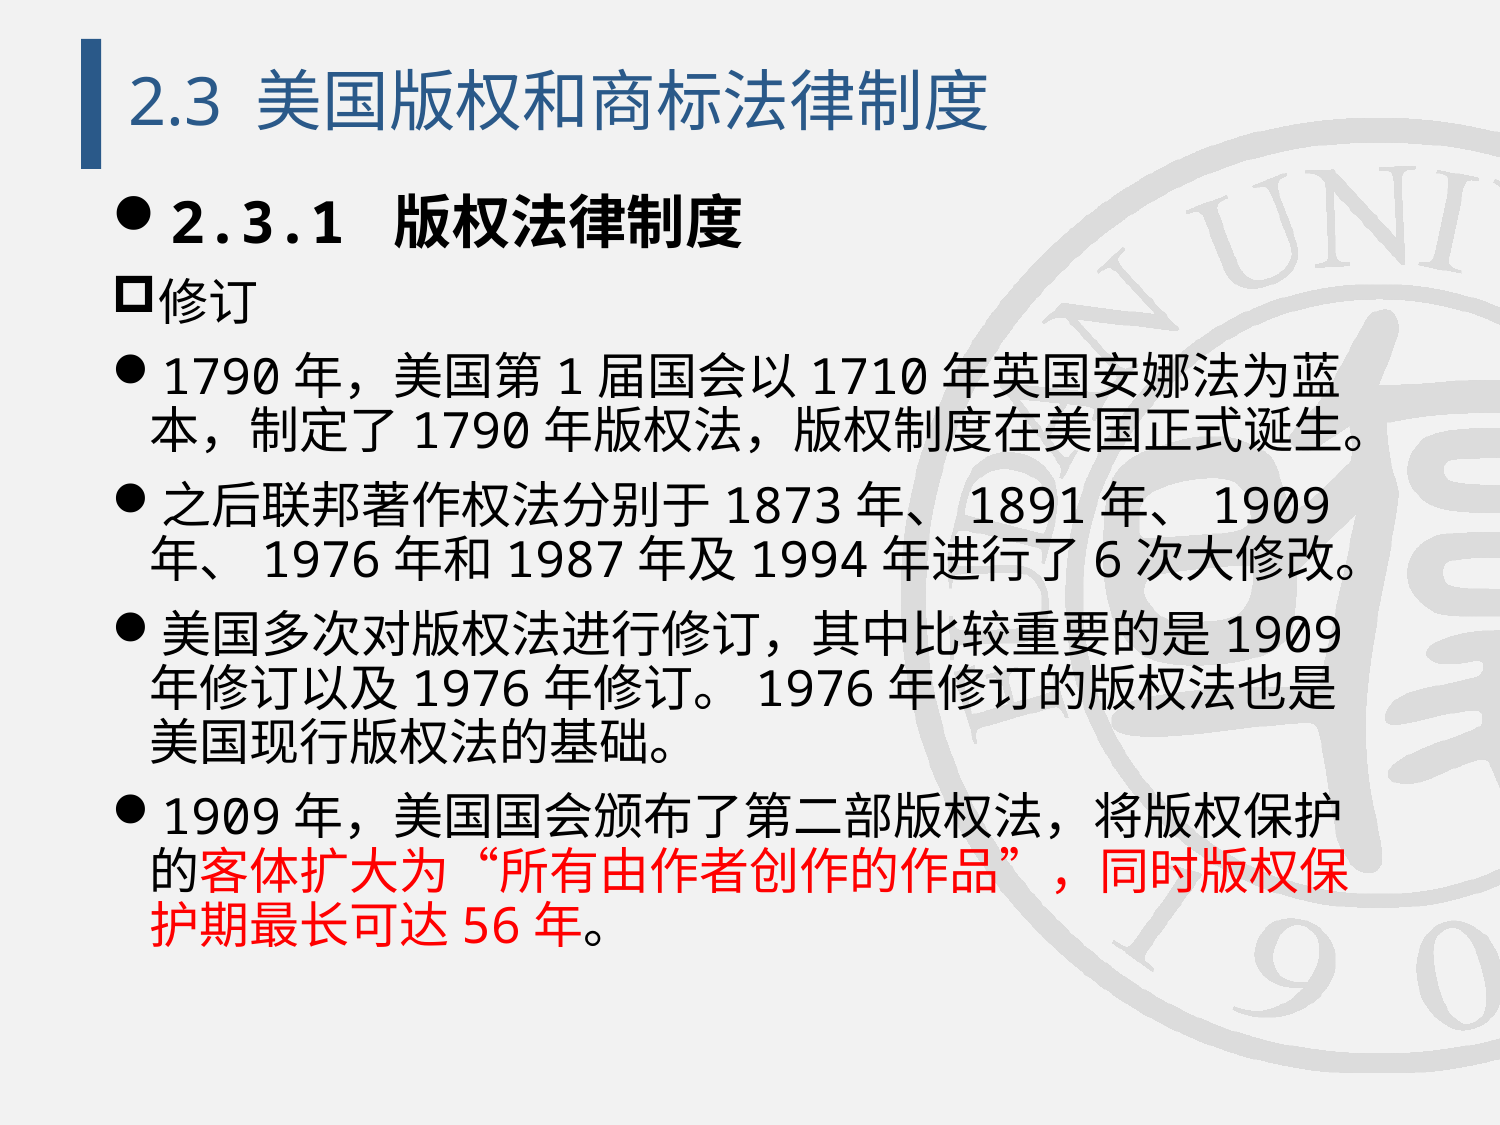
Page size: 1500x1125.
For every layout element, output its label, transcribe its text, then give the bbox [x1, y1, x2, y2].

title 2.3 美国版权和商标法律制度 [113, 49, 1387, 159]
list 2.3.1 版权法律制度 修订 1790年，美国第1届国会以1710年英国安娜法为蓝本，制定了1790年版权法，版权制度在美国正式诞生。 之后联邦著作权法分别于1873年、1891年、1909年、1976年和1987年及1994年进行了6次大修改。 美国多次对版权法进行修订，其中比较重要的是1909年修订以及1976年修订。1976年修订的版权法也是美国现行版权法的基础。 1909年，美国国会颁布了第二部版权法，将版权保护的客体扩大为“所有由作者创作的作品”，同时版权保护期最长可达56年。 [96, 185, 1387, 1014]
